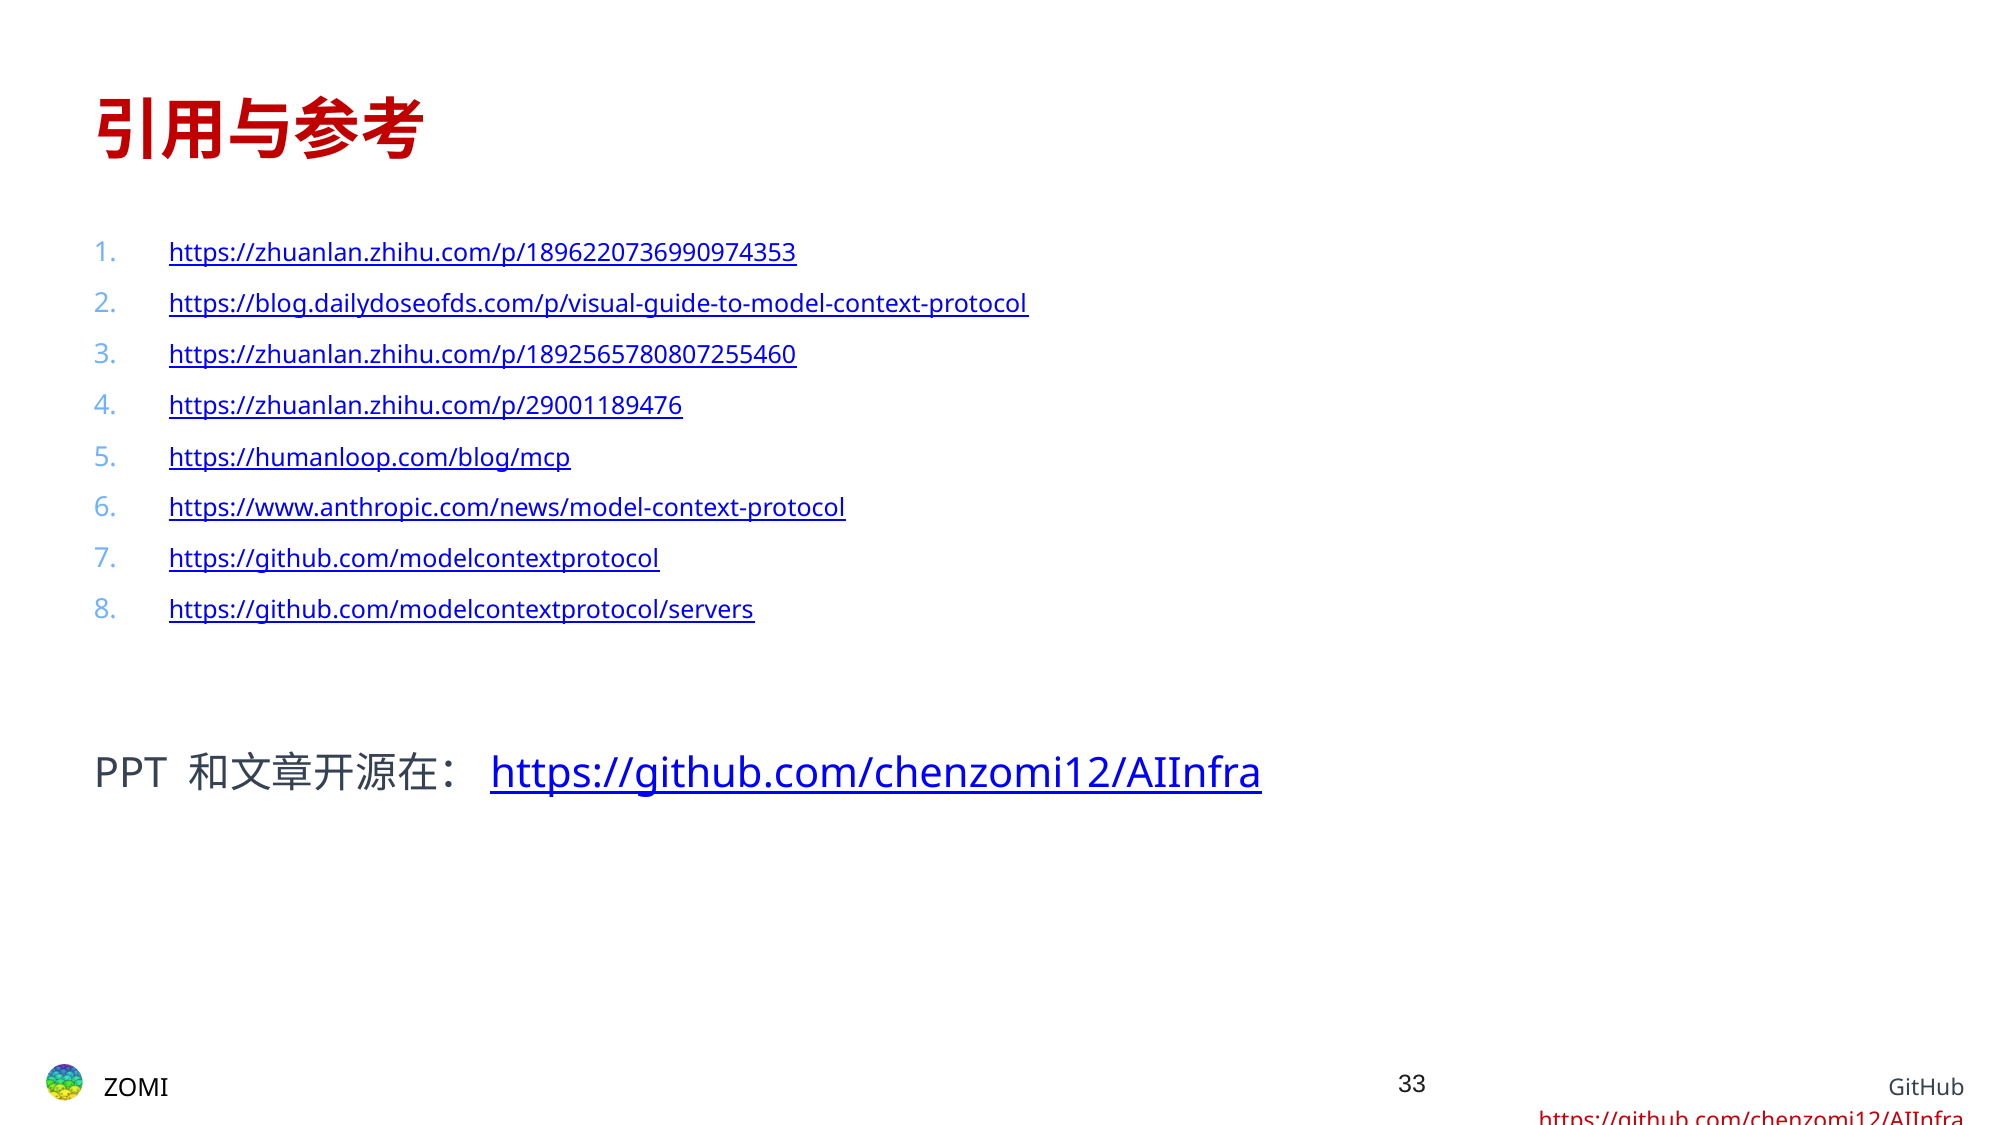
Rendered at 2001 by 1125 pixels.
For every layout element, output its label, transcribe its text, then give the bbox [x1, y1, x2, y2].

title 引用与参考 [79, 78, 1910, 175]
list https://zhuanlan.zhihu.com/p/1896220736990974353 https://blog.dailydoseofds.com/p/visual-guide-to-model-context-protocol https://zhuanlan.zhihu.com/p/1892565780807255460 https://zhuanlan.zhihu.com/p/29001189476 https://humanloop.com/blog/mcp https://www.anthropic.com/news/model-context-protocol https://github.com/modelcontextprotocol https://github.com/modelcontextprotocol/servers PPT 和文章开源在：https://github.com/chenzomi12/AIInfra [79, 212, 1910, 1047]
picture [47, 1065, 82, 1100]
